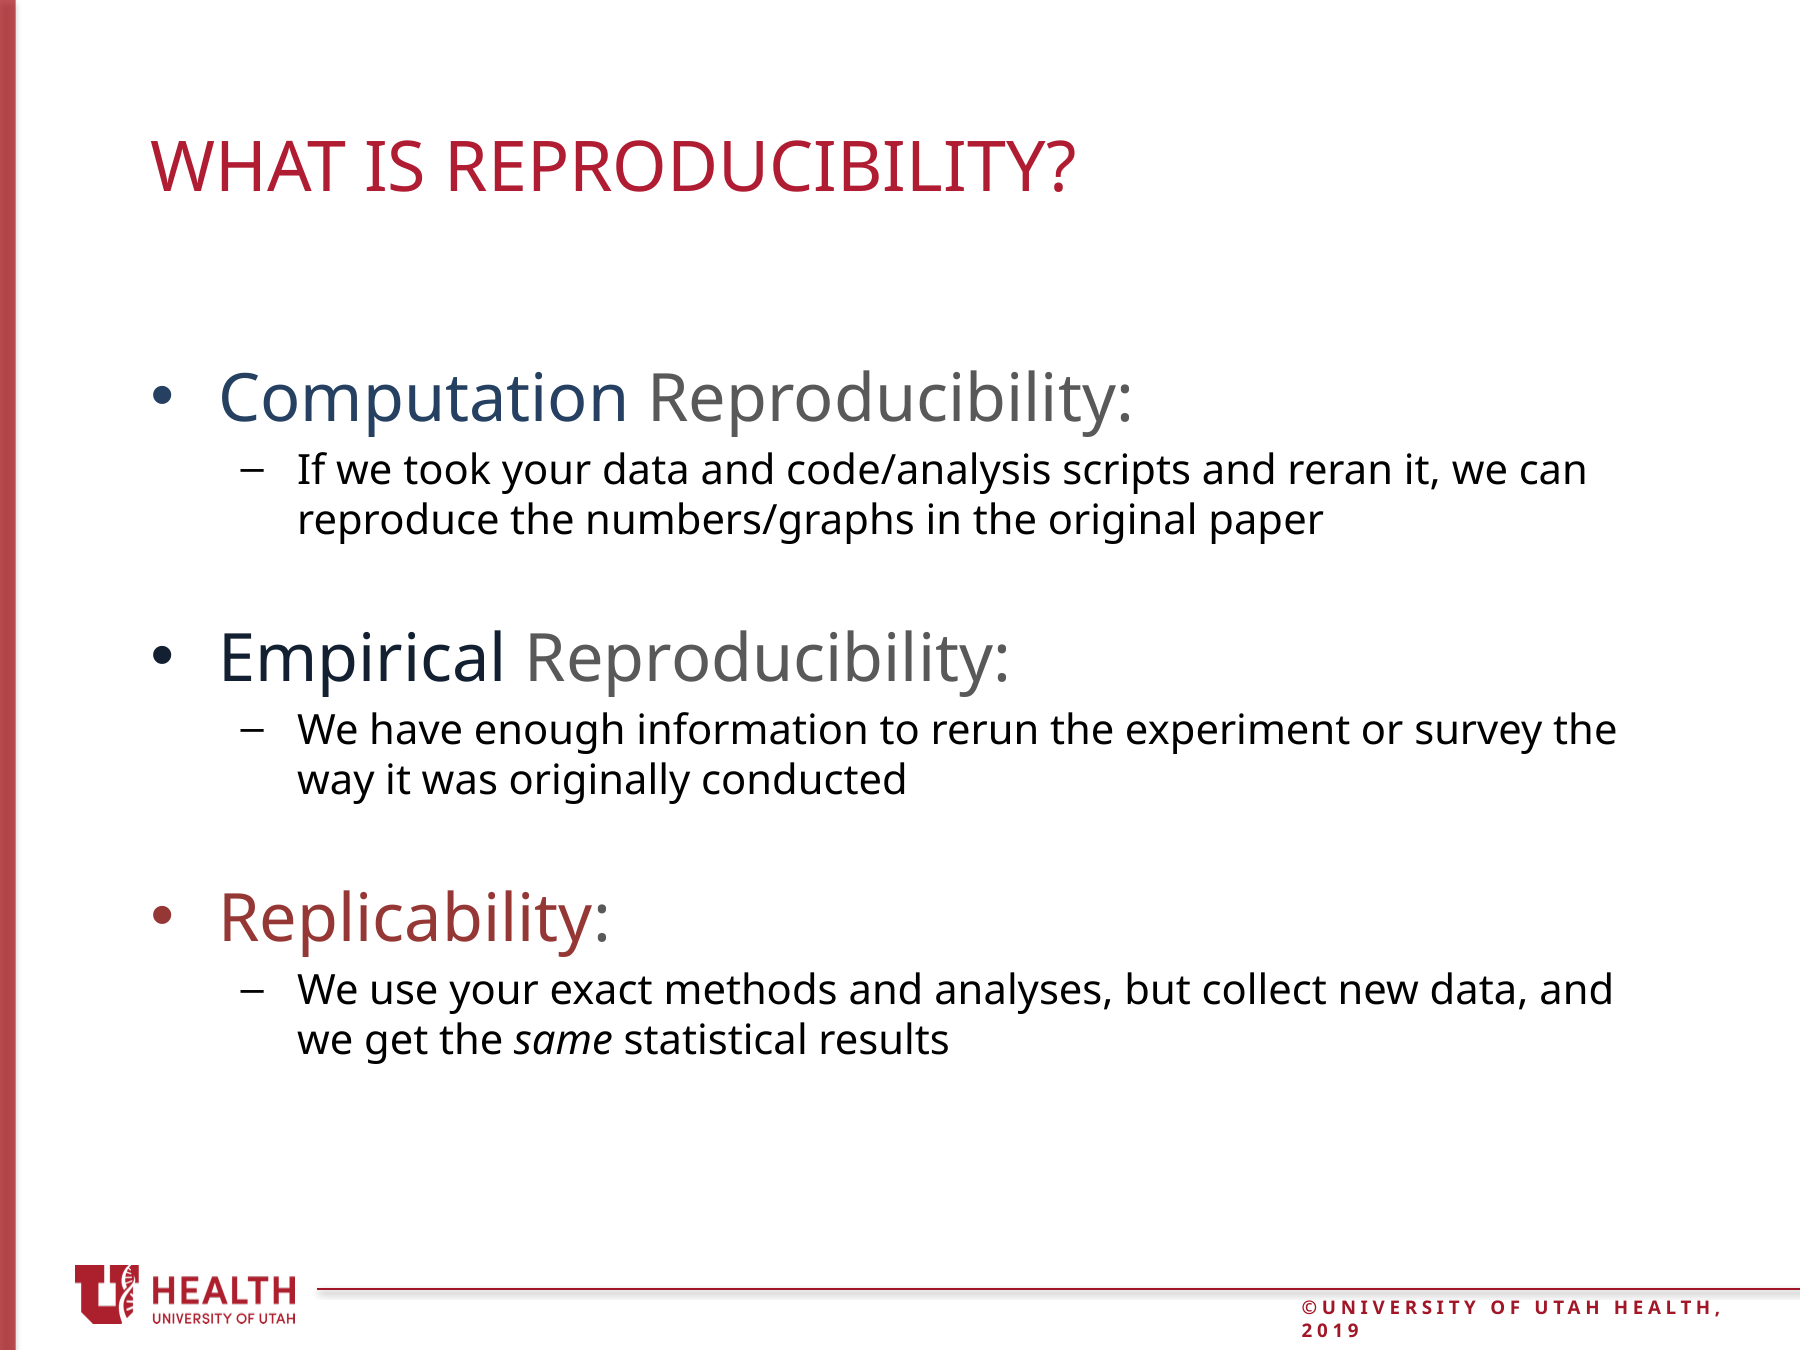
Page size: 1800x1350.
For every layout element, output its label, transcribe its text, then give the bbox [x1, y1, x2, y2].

list Computation Reproducibility: If we took your data and code/analysis scripts and reran it, we can reproduce the numbers/graphs in the original paper Empirical Reproducibility: We have enough information to rerun the experiment or survey the way it was originally conducted Replicability: We use your exact methods and analyses, but collect new data, and we get the same statistical results [135, 346, 1696, 1225]
title What is reproducibility? [135, 113, 1710, 223]
picture [75, 1265, 295, 1324]
